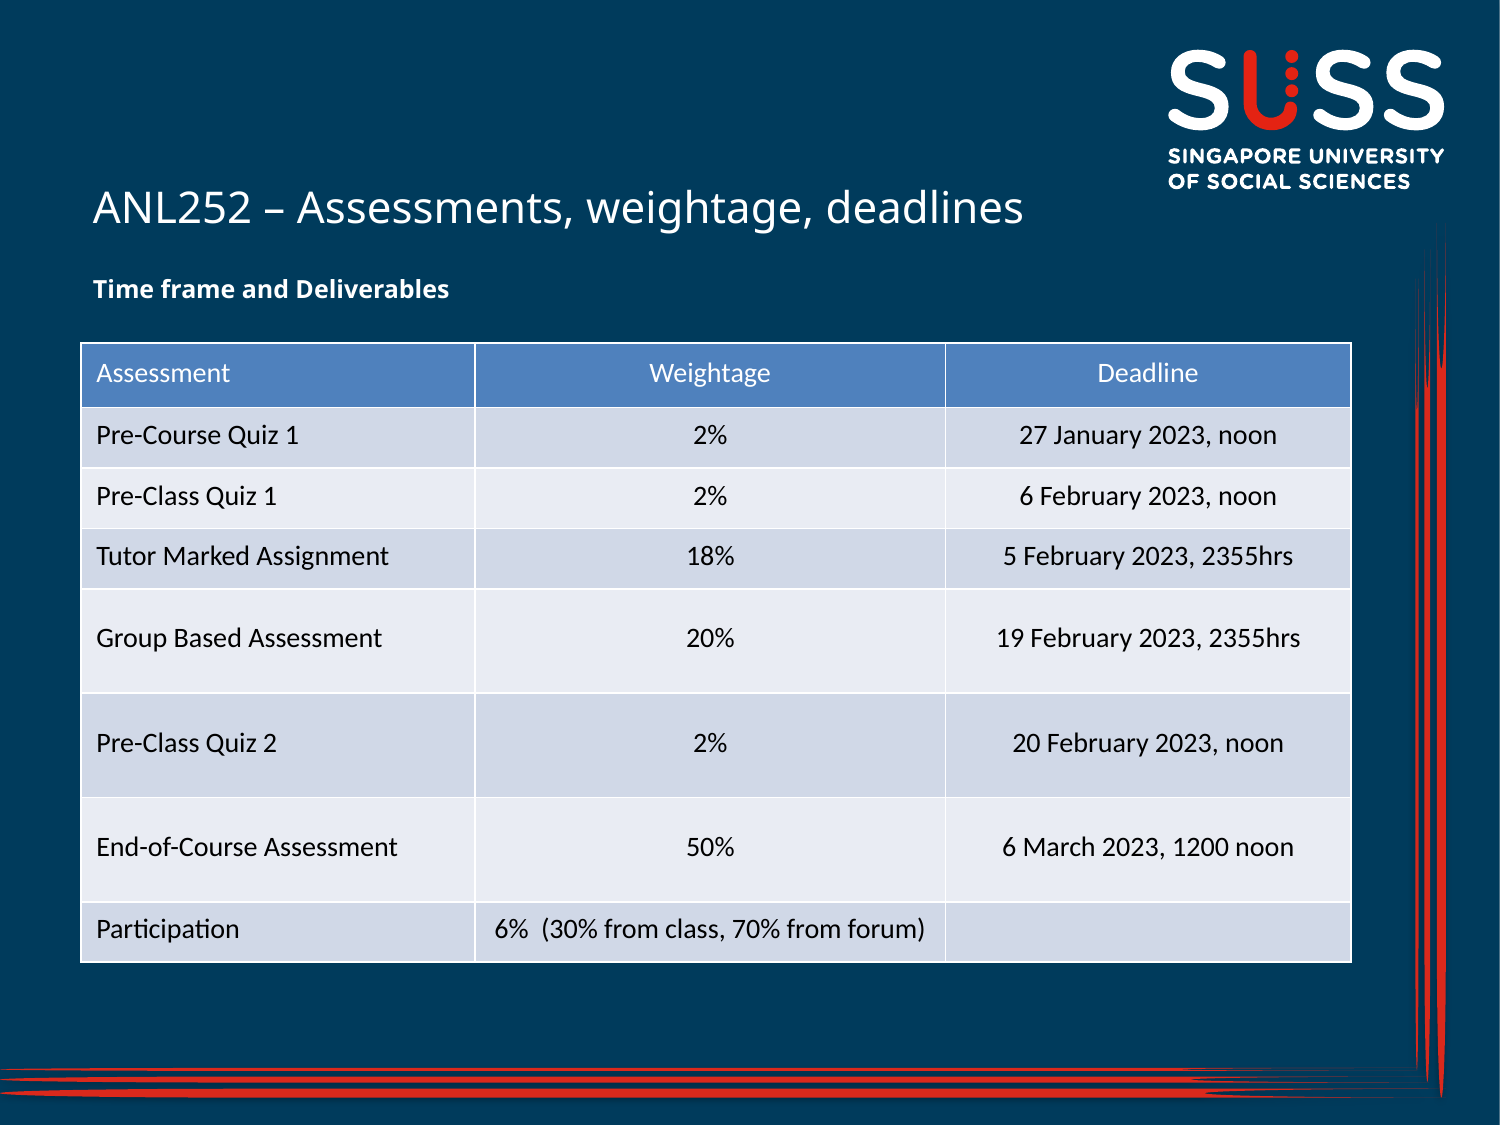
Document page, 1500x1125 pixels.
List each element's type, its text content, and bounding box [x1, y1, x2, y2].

table_cell Participation [82, 903, 474, 961]
table_cell Group Based Assessment [82, 590, 474, 692]
table_cell [946, 903, 1350, 961]
table_cell 6 February 2023, noon [946, 469, 1350, 528]
table_cell 2% [476, 469, 945, 528]
list Time frame and Deliverables [81, 267, 1010, 306]
table_cell 20 February 2023, noon [946, 694, 1350, 797]
table_cell 6% (30% from class, 70% from forum) [476, 903, 945, 961]
table_cell Pre-Class Quiz 2 [82, 694, 474, 797]
table_cell Tutor Marked Assignment [82, 529, 474, 588]
table_cell 27 January 2023, noon [946, 408, 1350, 467]
table_cell 20% [476, 590, 945, 692]
table_cell 5 February 2023, 2355hrs [946, 529, 1350, 588]
table_cell 18% [476, 529, 945, 588]
table_cell 2% [476, 408, 945, 467]
table_cell 6 March 2023, 1200 noon [946, 798, 1350, 901]
table_cell End-of-Course Assessment [82, 798, 474, 901]
table_cell Pre-Course Quiz 1 [82, 408, 474, 467]
table_header Weightage [476, 344, 945, 407]
title ANL252 – Assessments, weightage, deadlines [81, 173, 1100, 249]
table_cell 19 February 2023, 2355hrs [946, 590, 1350, 692]
table_cell 2% [476, 694, 945, 797]
table_header Deadline [946, 344, 1350, 407]
table_cell 50% [476, 798, 945, 901]
table_cell Pre-Class Quiz 1 [82, 469, 474, 528]
table_header Assessment [82, 344, 474, 407]
